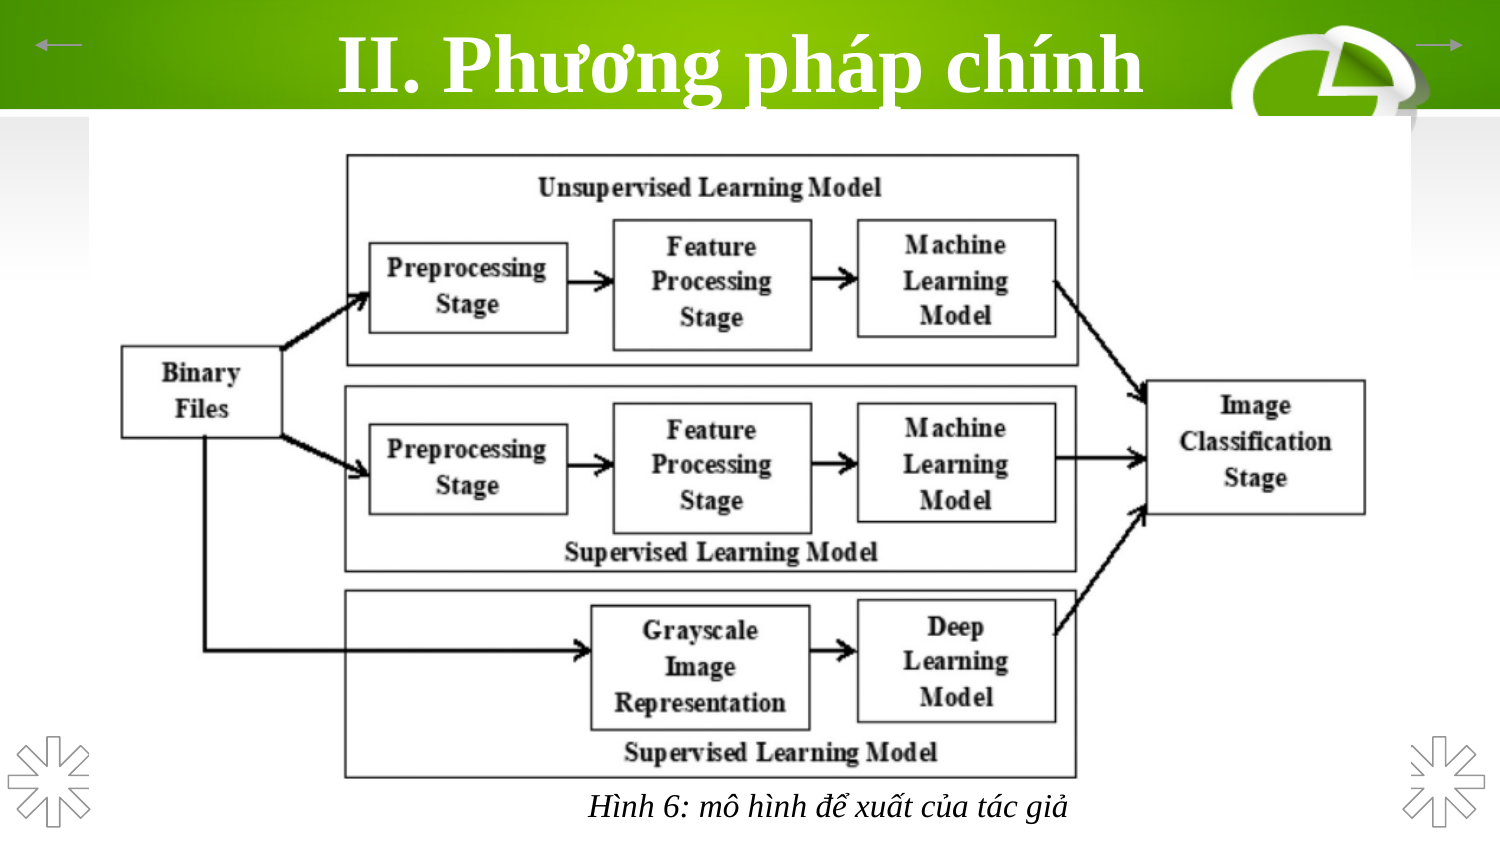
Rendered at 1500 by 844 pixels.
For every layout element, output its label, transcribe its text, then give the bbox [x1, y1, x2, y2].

text_box [1403, 736, 1485, 827]
picture [0, 0, 1500, 844]
title II. Phương pháp chính [204, 2, 1278, 116]
text_box [8, 736, 90, 827]
text_box Hình 6: mô hình để xuất của tác giả [573, 795, 1085, 832]
